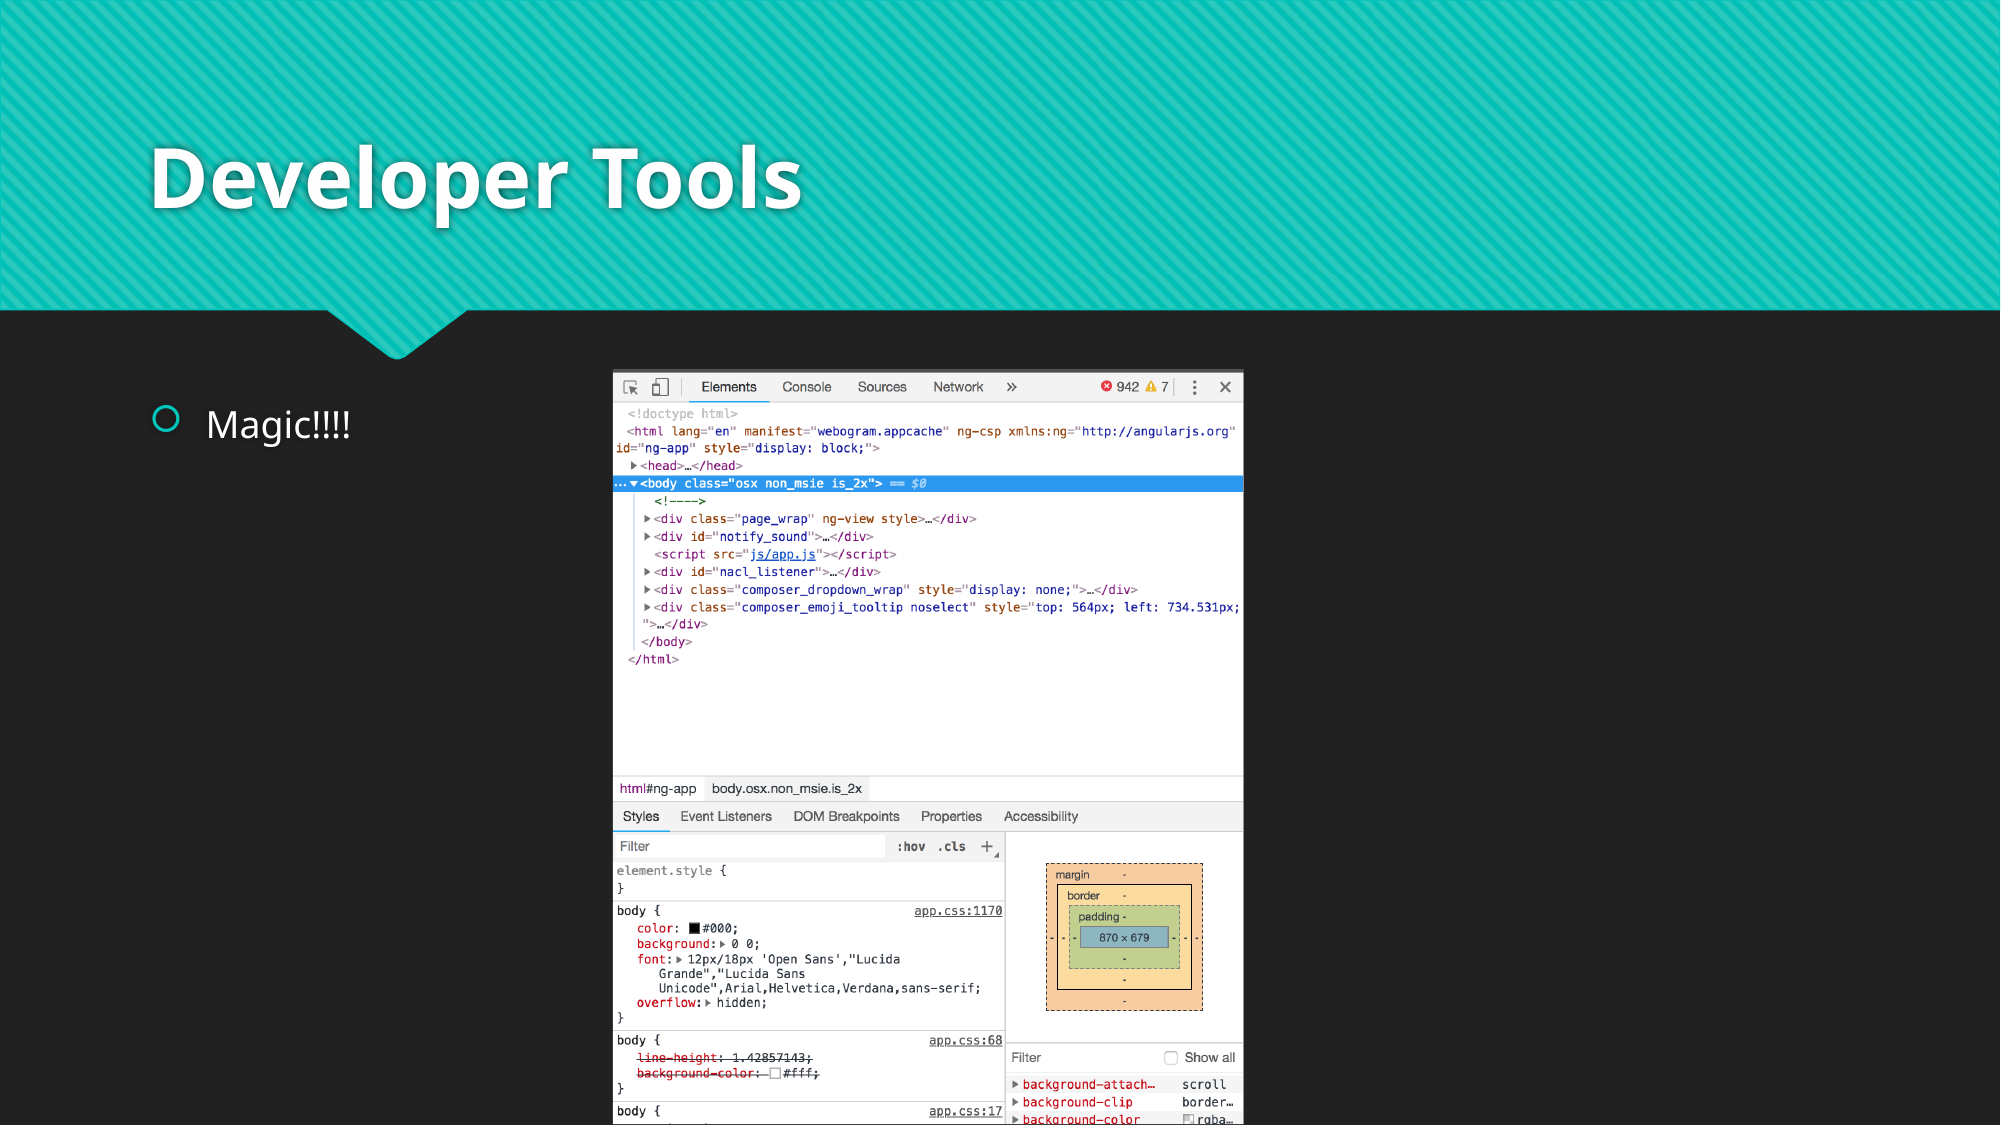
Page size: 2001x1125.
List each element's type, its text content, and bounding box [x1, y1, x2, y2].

picture [612, 369, 1244, 1125]
list Magic!!!! [134, 364, 1866, 484]
title Developer Tools [132, 73, 1868, 233]
